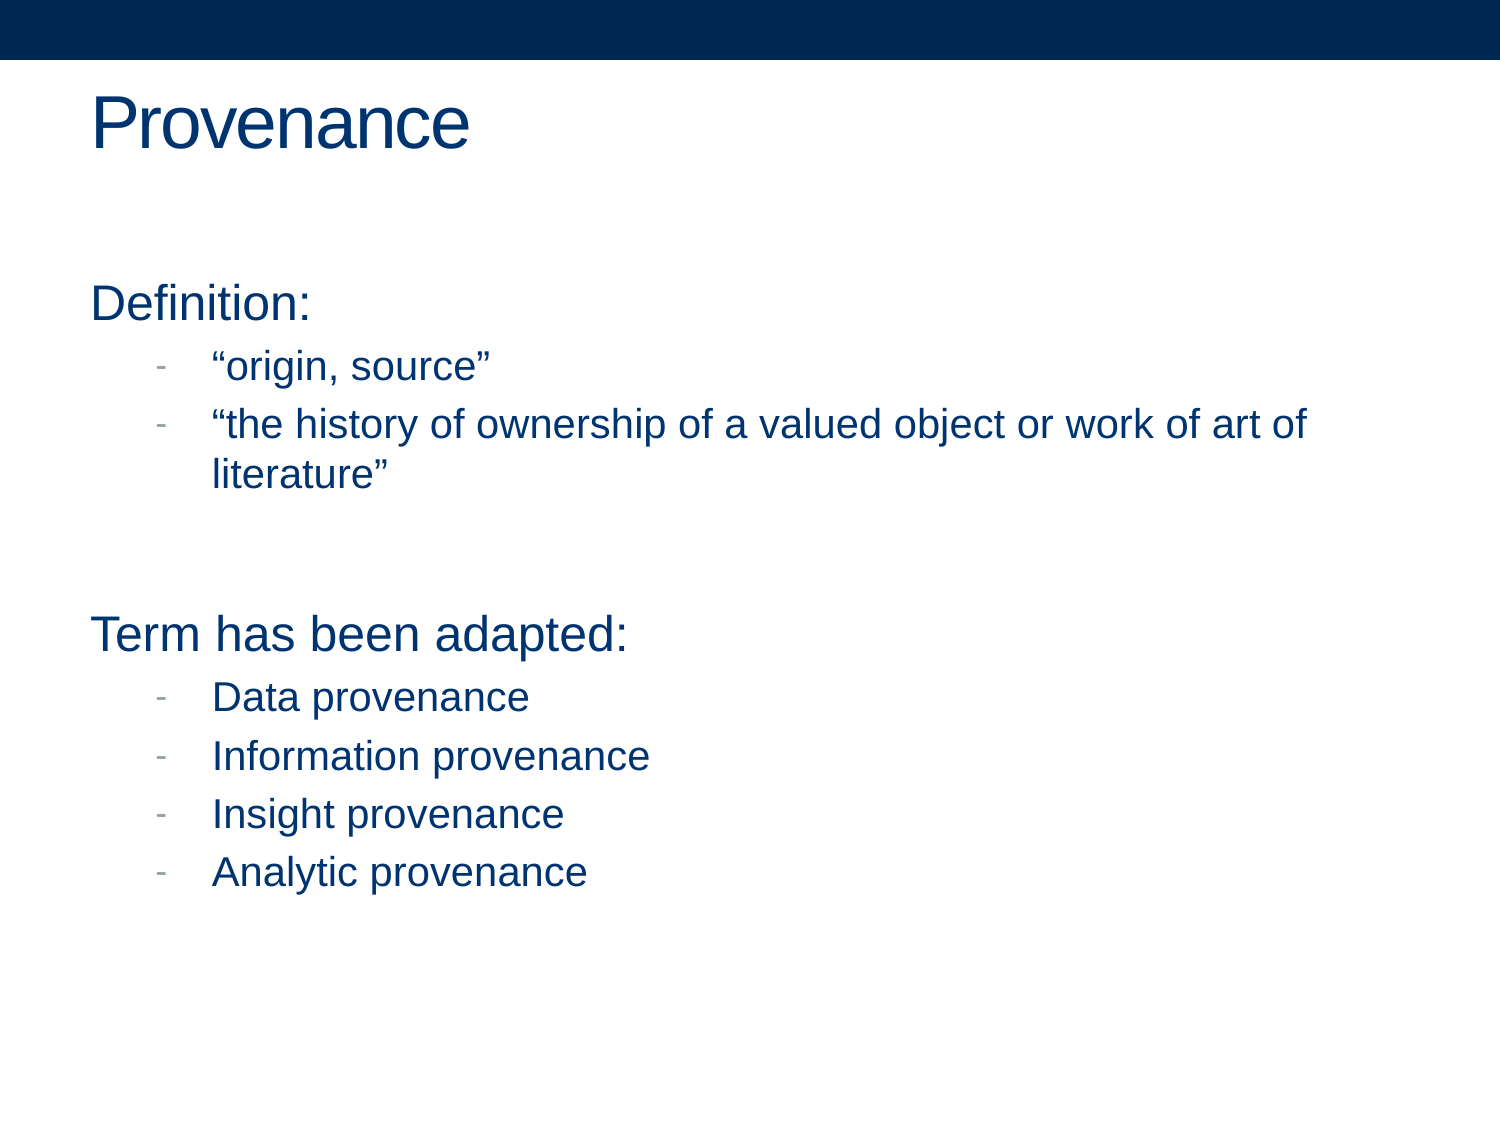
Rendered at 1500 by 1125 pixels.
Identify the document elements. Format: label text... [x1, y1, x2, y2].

title Provenance [75, 37, 1425, 200]
list Definition: “origin, source” “the history of ownership of a valued object or work of art of literature” Term has been adapted: Data provenance Information provenance Insight provenance Analytic provenance [75, 262, 1425, 1063]
